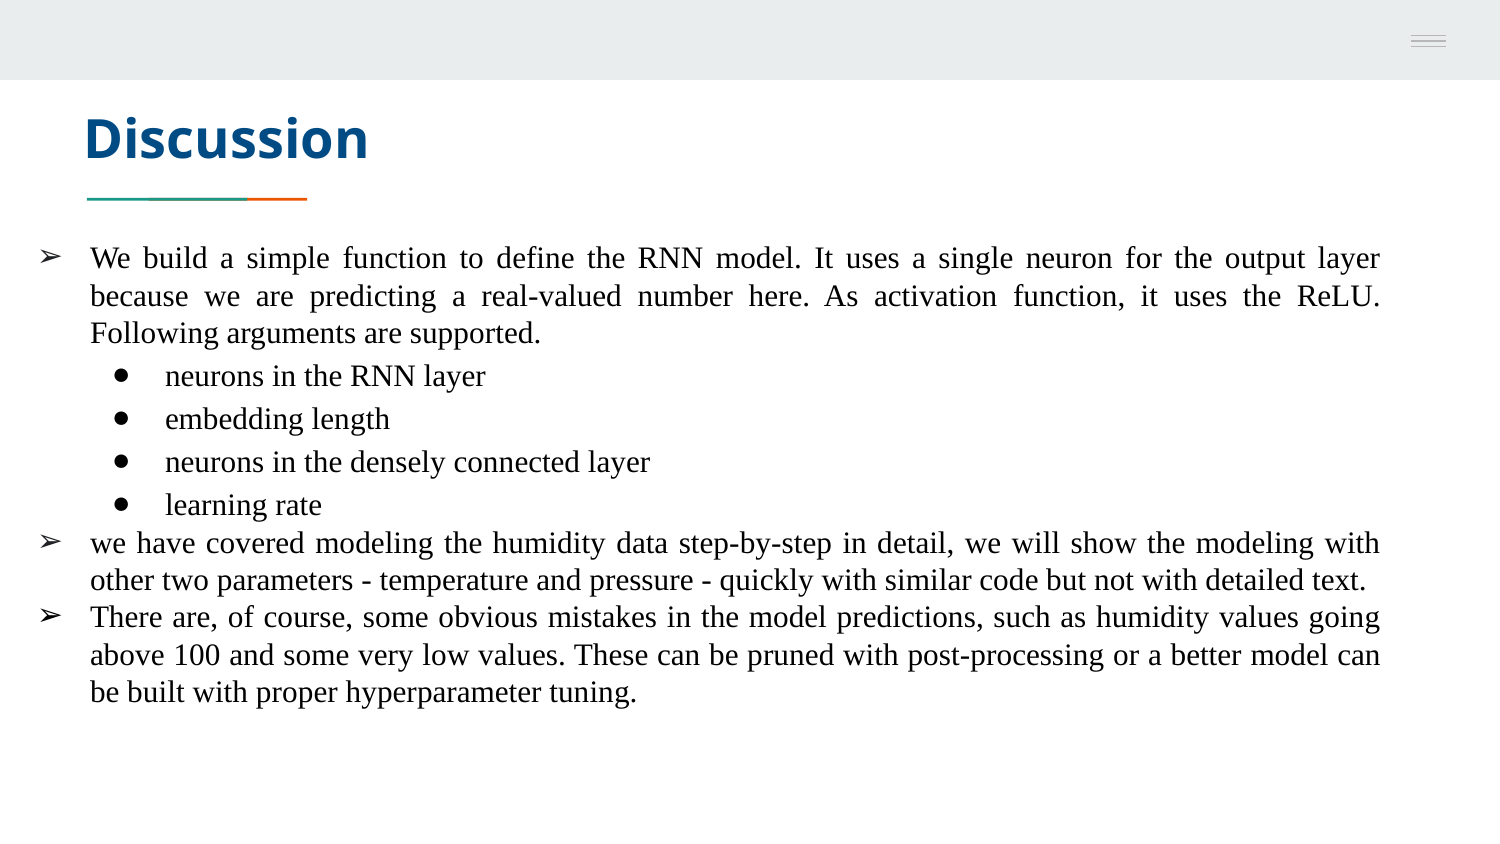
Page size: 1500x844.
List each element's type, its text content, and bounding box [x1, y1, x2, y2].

list We build a simple function to define the RNN model. It uses a single neuron for the output layer because we are predicting a real-valued number here. As activation function, it uses the ReLU. Following arguments are supported. neurons in the RNN layer embedding length neurons in the densely connected layer learning rate we have covered modeling the humidity data step-by-step in detail, we will show the modeling with other two parameters - temperature and pressure - quickly with similar code but not with detailed text. There are, of course, some obvious mistakes in the model predictions, such as humidity values going above 100 and some very low values. These can be pruned with post-processing or a better model can be built with proper hyperparameter tuning. [0, 156, 1398, 811]
title Discussion [68, 89, 592, 156]
